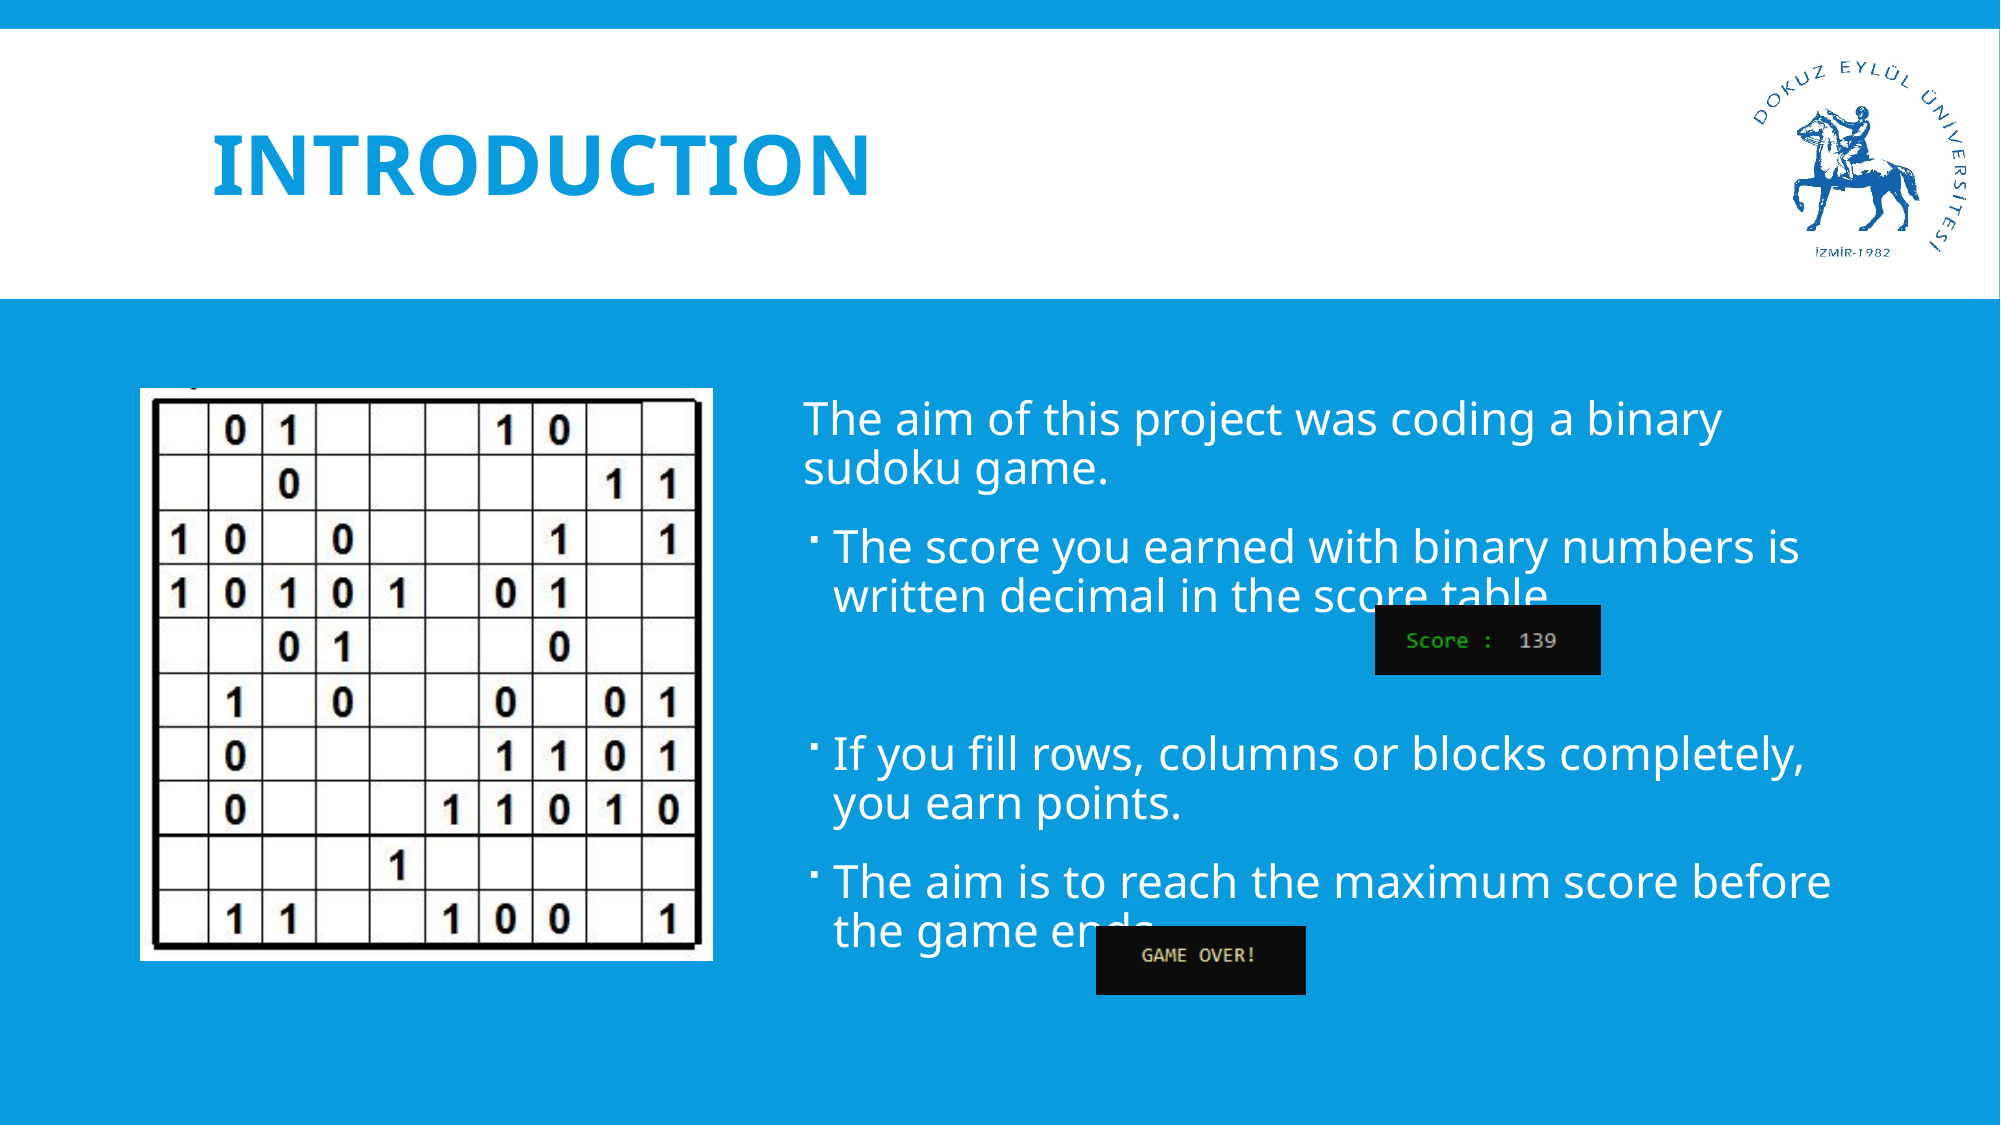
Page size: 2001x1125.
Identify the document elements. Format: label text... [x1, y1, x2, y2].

picture [141, 389, 712, 960]
picture [1375, 605, 1600, 674]
list The aim of this project was coding a binary sudoku game. The score you earned with binary numbers is written decimal in the score table If you fill rows, columns or blocks completely, you earn points. The aim is to reach the maximum score before the game ends. [788, 388, 1860, 1079]
title IntroductIon [197, 46, 1803, 295]
picture [1095, 925, 1305, 994]
picture [1746, 46, 1973, 272]
